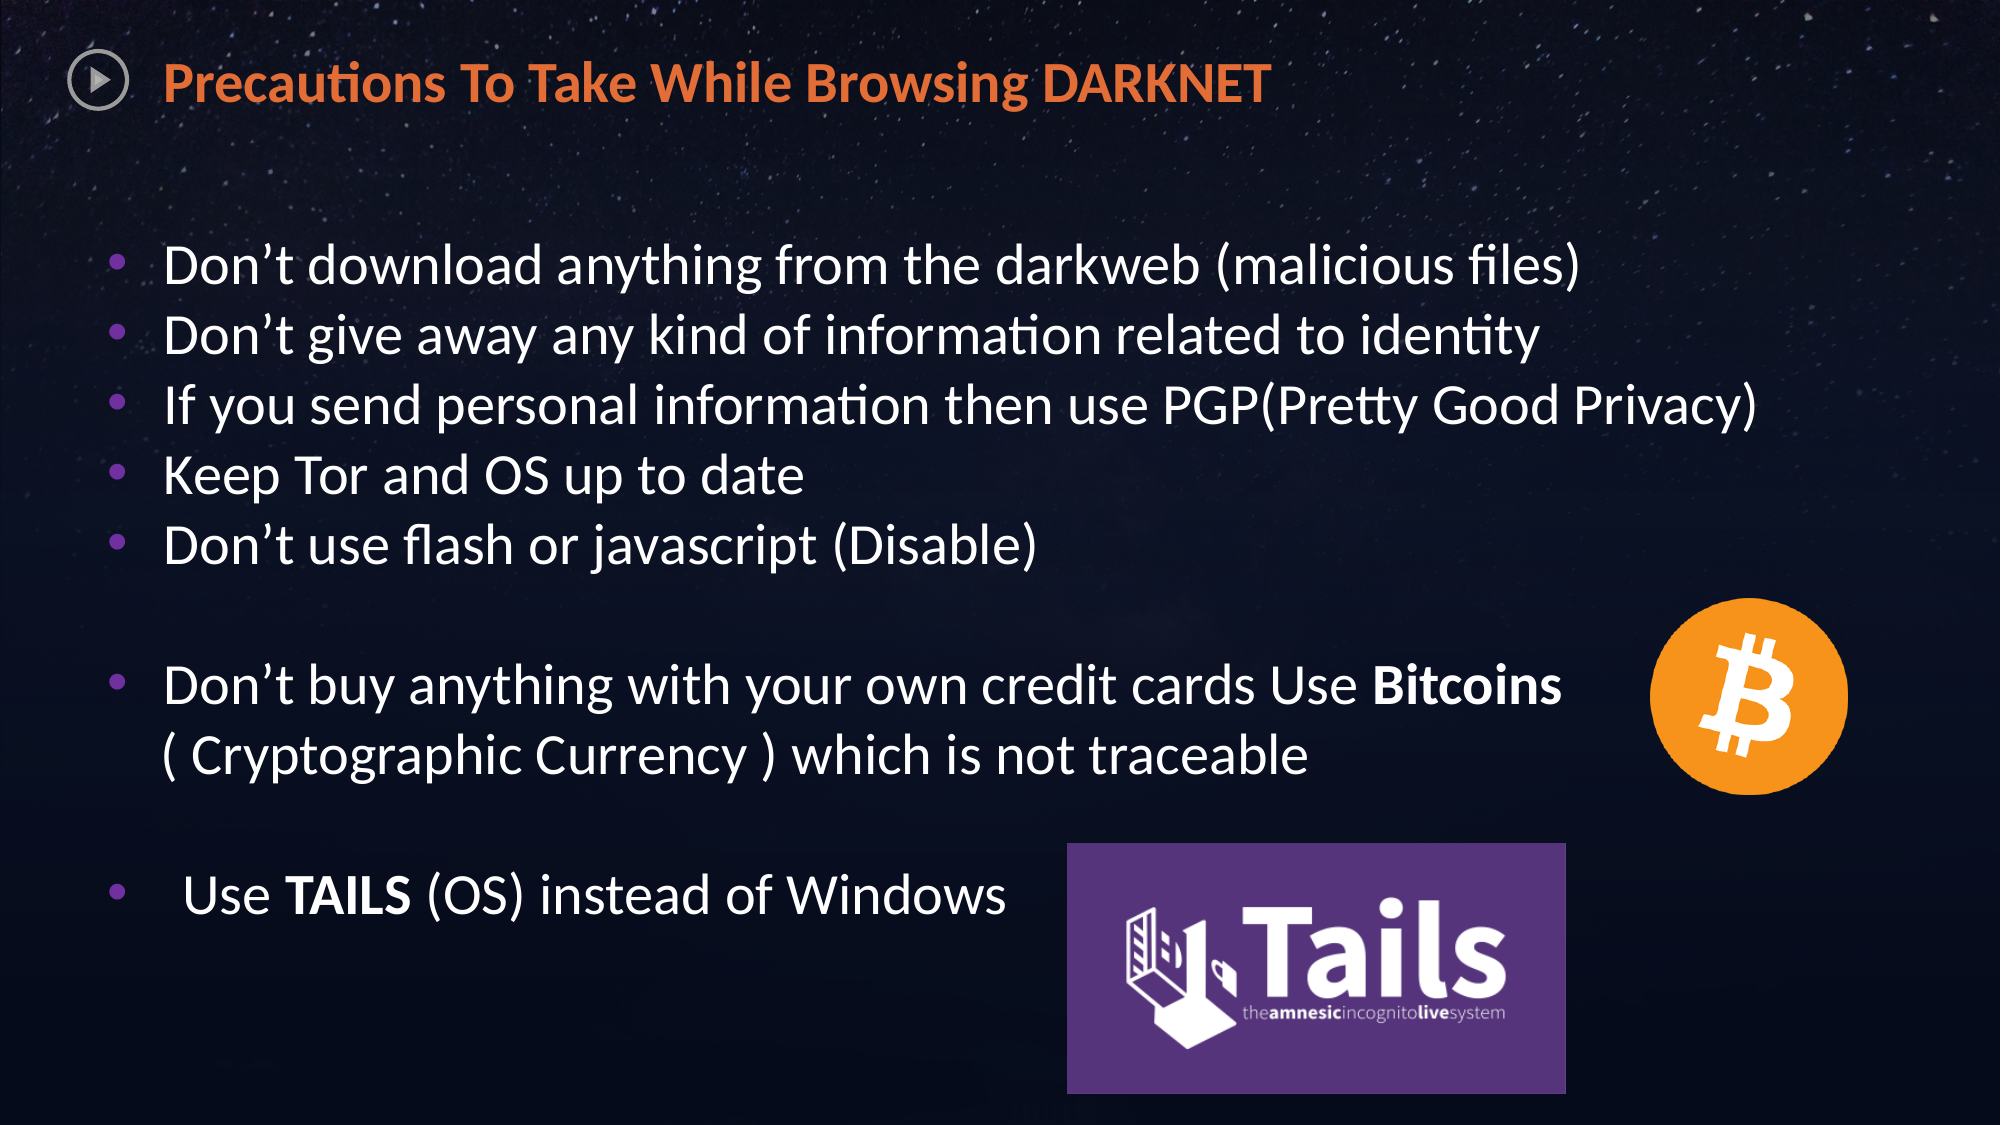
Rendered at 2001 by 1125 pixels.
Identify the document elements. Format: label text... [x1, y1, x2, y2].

picture [0, 0, 2000, 1125]
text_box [69, 50, 128, 109]
text_box Don’t download anything from the darkweb (malicious files) Don’t give away any kind of information related to identity If you send personal information then use PGP(Pretty Good Privacy) Keep Tor and OS up to date Don’t use flash or javascript (Disable) Don’t buy anything with your own credit cards Use Bitcoins ( Cryptographic Currency ) which is not traceable Use TAILS (OS) instead of Windows [92, 218, 1900, 941]
text_box Precautions To Take While Browsing DARKNET [148, 36, 1509, 123]
